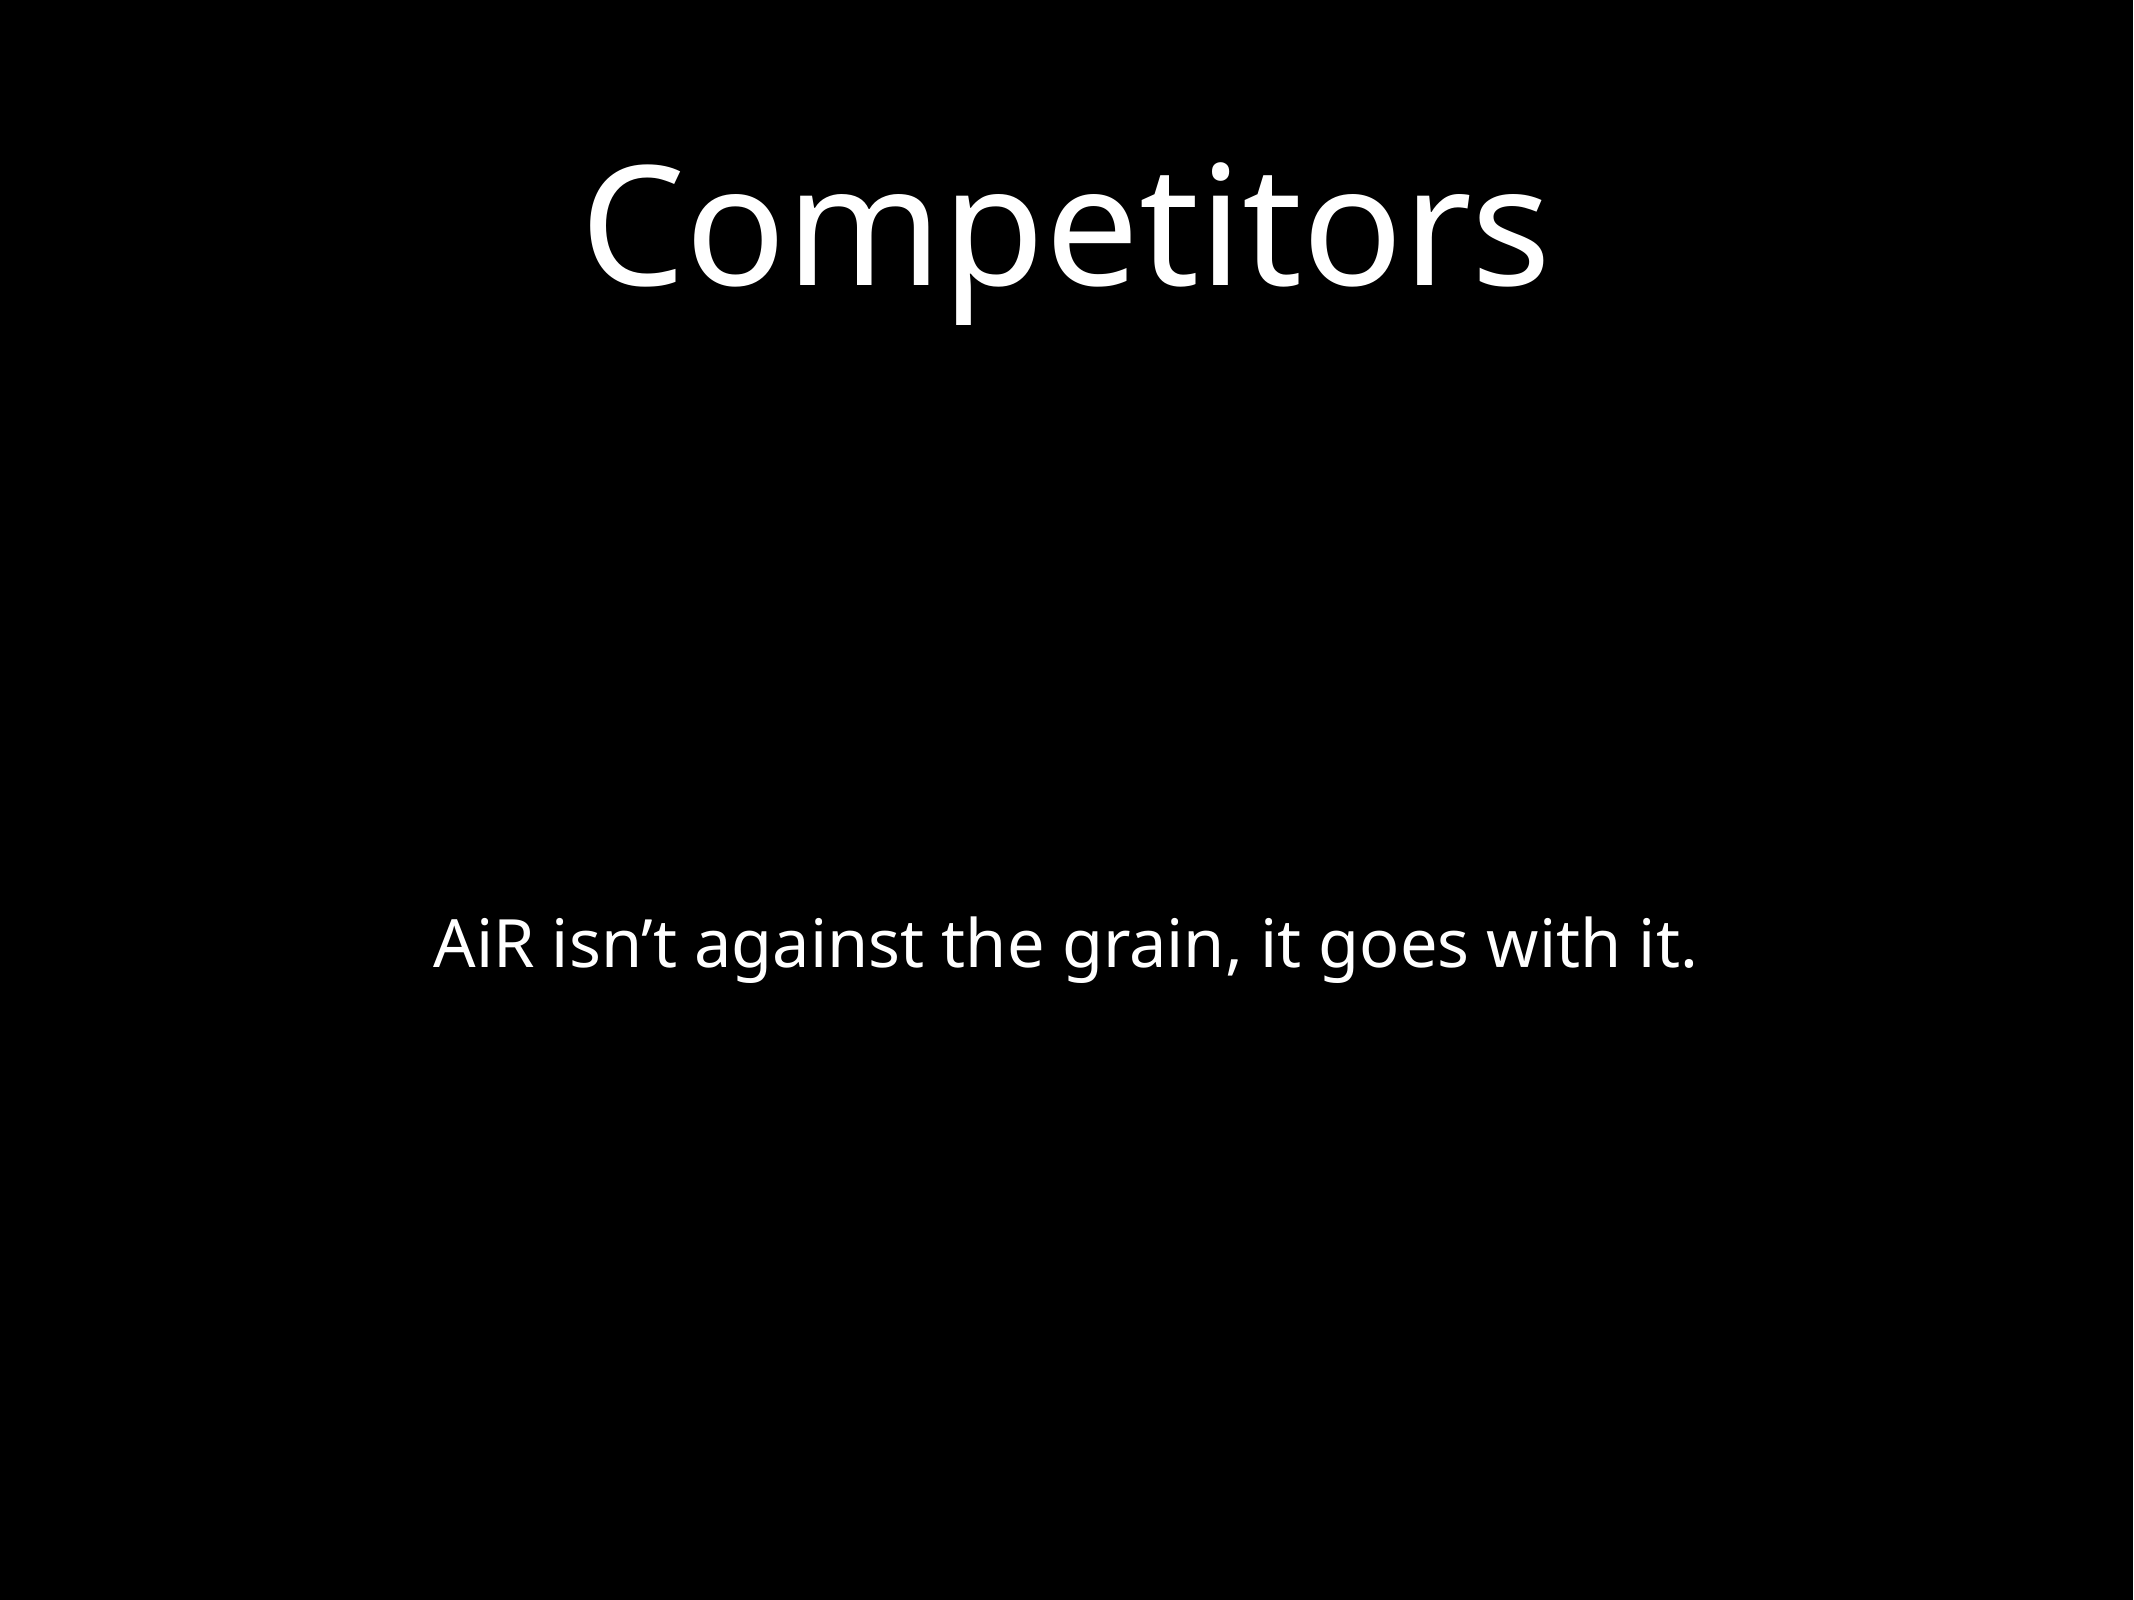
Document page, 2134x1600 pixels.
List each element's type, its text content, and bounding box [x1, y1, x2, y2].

list AiR isn’t against the grain, it goes with it. [155, 424, 1978, 1457]
title Competitors [155, 41, 1978, 397]
